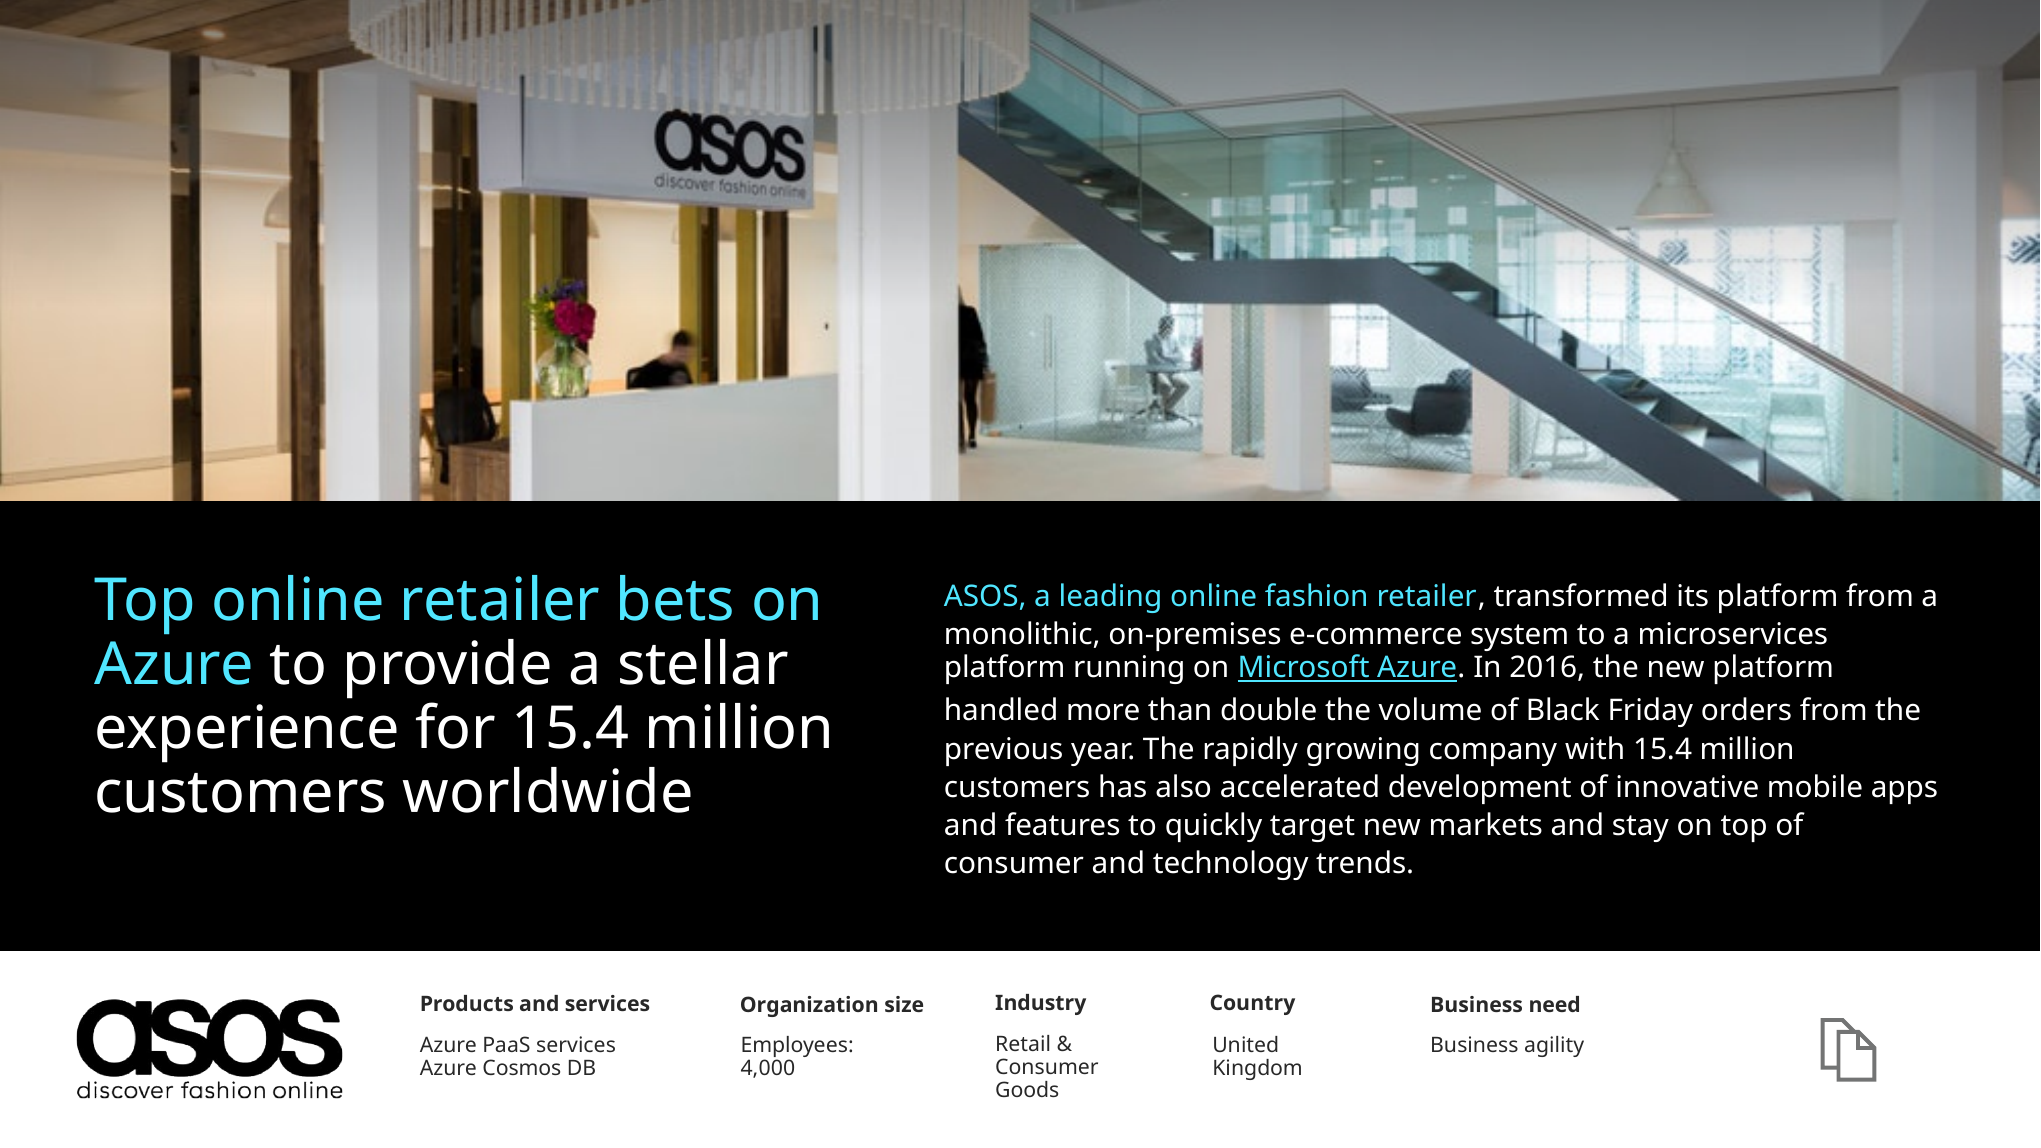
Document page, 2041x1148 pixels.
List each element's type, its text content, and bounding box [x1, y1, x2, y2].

text_box Industry [995, 989, 1161, 1015]
text_box Products and services [419, 989, 669, 1016]
title Top online retailer bets on Azure to provide a stellar experience for 15.4 million customers worldwide [94, 561, 951, 733]
picture [0, 0, 2040, 501]
text_box United Kingdom [1212, 1034, 1347, 1112]
text_box [0, 951, 2040, 1148]
text_box Business agility [1430, 1034, 1596, 1112]
text_box Retail & Consumer Goods [995, 1033, 1161, 1112]
text_box Employees: 4,000 [740, 1034, 906, 1112]
text_box Azure PaaS services Azure Cosmos DB [419, 1034, 671, 1112]
text_box ASOS, a leading online fashion retailer, transformed its platform from a monolithic, on-premises e-commerce system to a microservices platform running on Microsoft Azure. In 2016, the new platform handled more than double the volume of Black Friday orders from the previous year. The rapidly growing company with 15.4 million customers has also accelerated development of innovative mobile apps and features to quickly target new markets and stay on top of consumer and technology trends. [943, 573, 1948, 845]
picture [39, 974, 386, 1115]
text_box Business need [1430, 991, 1596, 1017]
picture [1820, 1018, 1877, 1082]
text_box Organization size [739, 990, 949, 1017]
text_box Country [1209, 989, 1375, 1016]
